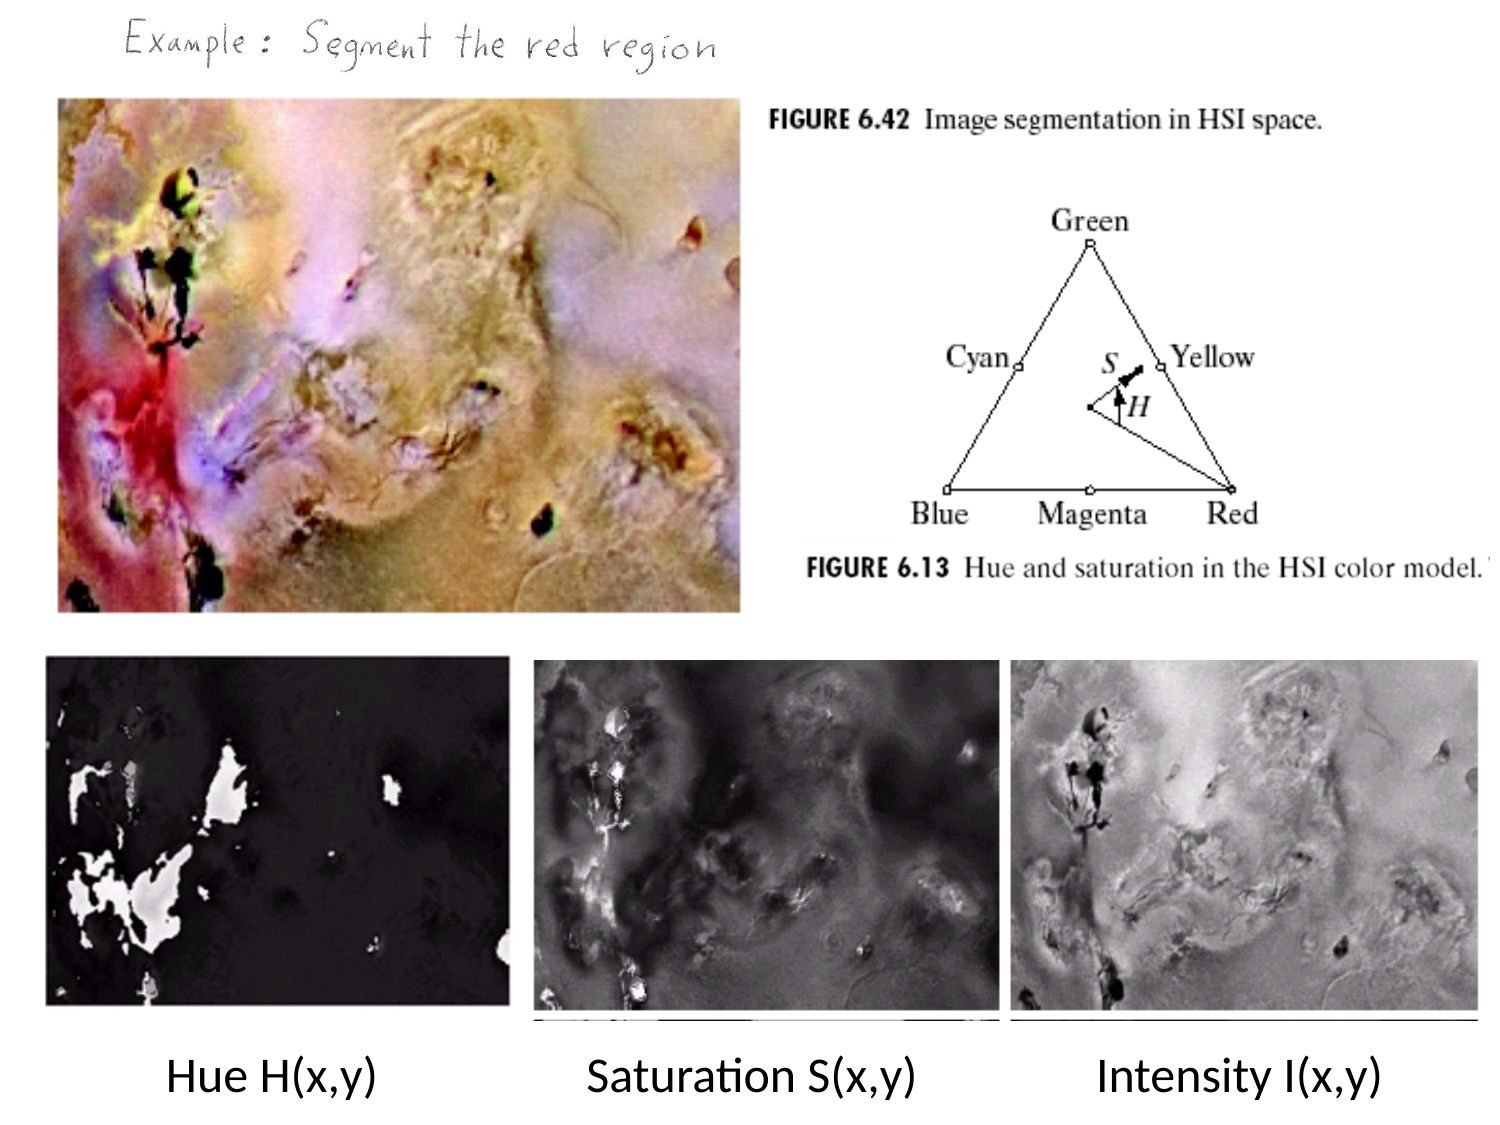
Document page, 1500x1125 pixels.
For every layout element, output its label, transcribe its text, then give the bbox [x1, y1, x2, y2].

picture [524, 659, 1483, 1021]
picture [764, 89, 1325, 136]
picture [794, 194, 1490, 582]
picture [44, 652, 514, 1015]
picture [89, 0, 732, 82]
text_box Hue H(x,y) [151, 1034, 394, 1110]
text_box Intensity I(x,y) [1081, 1034, 1399, 1110]
picture [44, 89, 745, 622]
text_box Saturation S(x,y) [571, 1034, 933, 1110]
